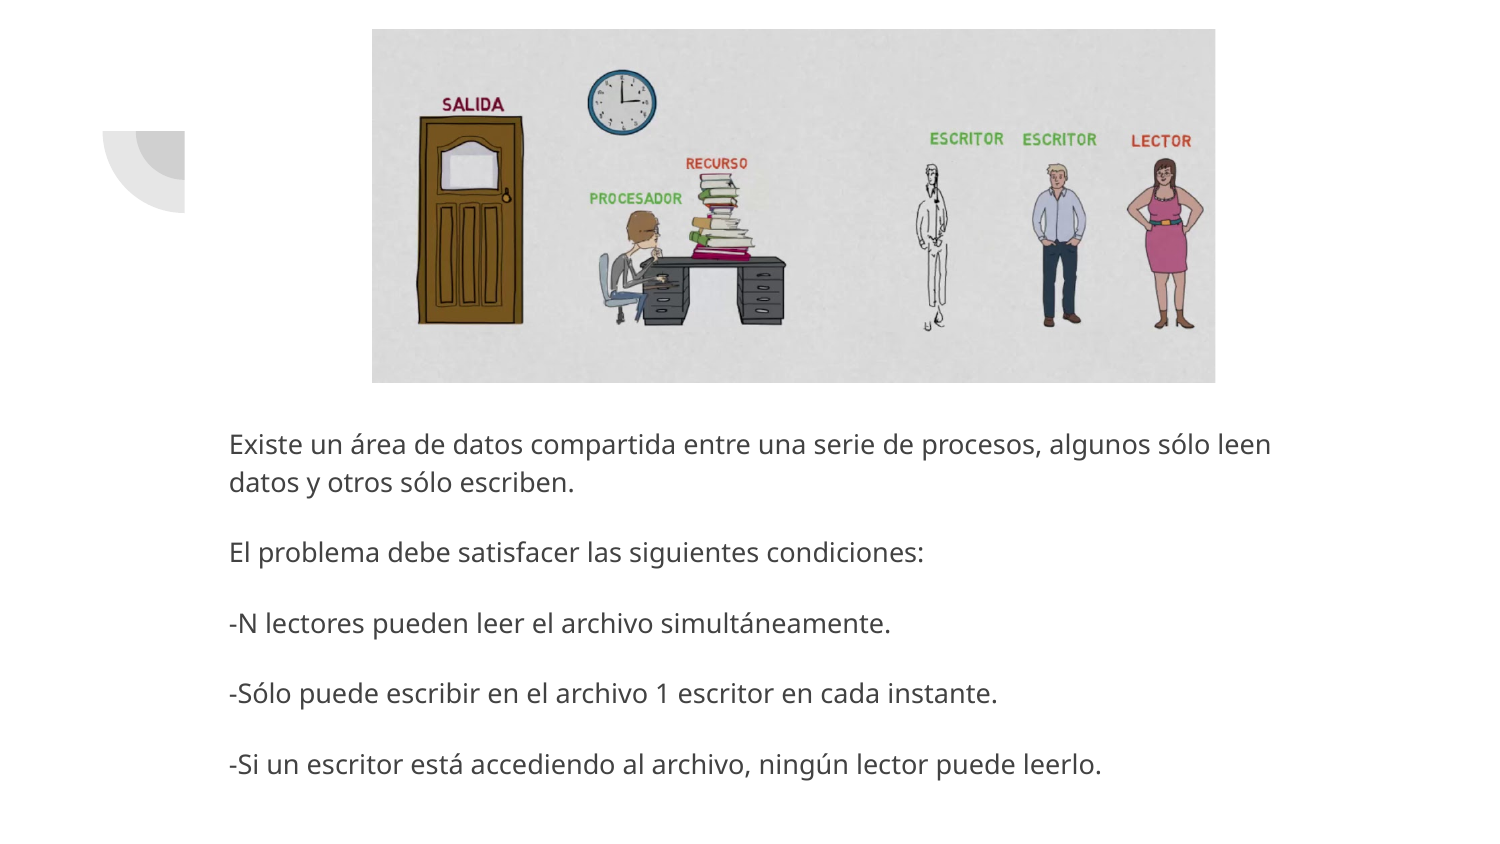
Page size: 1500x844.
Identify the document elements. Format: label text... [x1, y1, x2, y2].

picture [371, 28, 1216, 383]
list Existe un área de datos compartida entre una serie de procesos, algunos sólo leen datos y otros sólo escriben. El problema debe satisfacer las siguientes condiciones: -N lectores pueden leer el archivo simultáneamente. -Sólo puede escribir en el archivo 1 escritor en cada instante. -Si un escritor está accediendo al archivo, ningún lector puede leerlo. [213, 407, 1321, 792]
